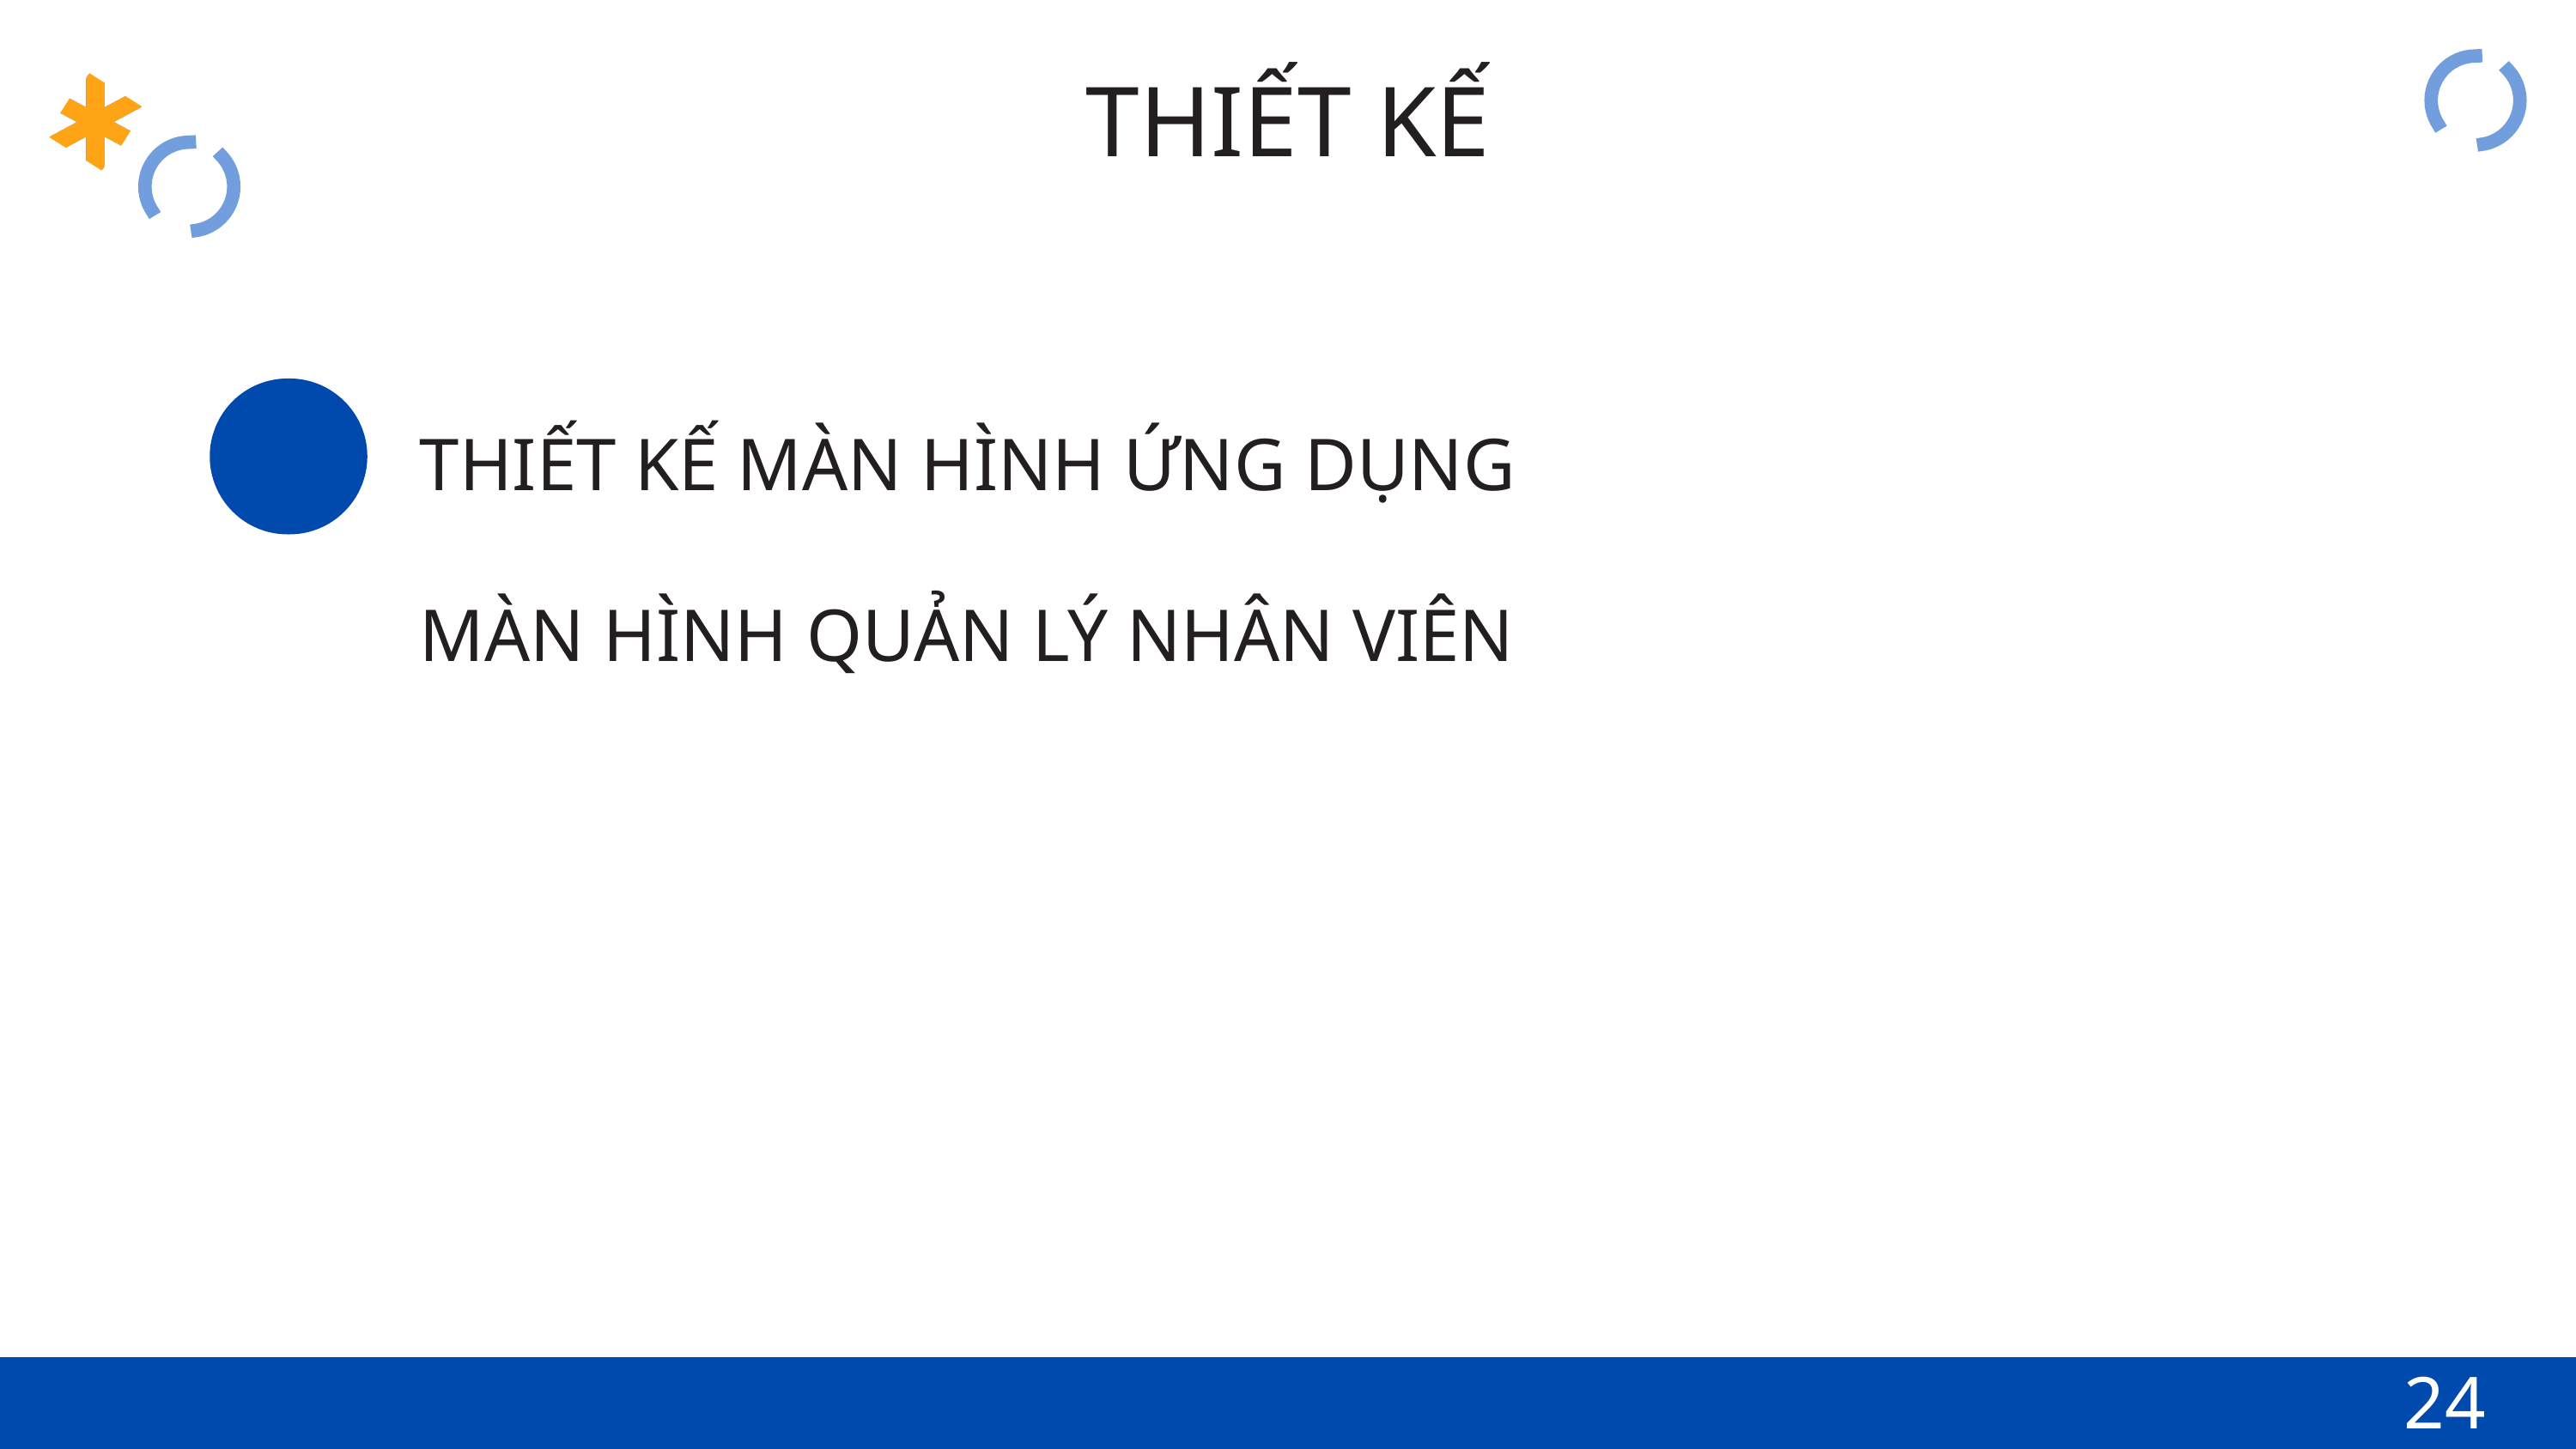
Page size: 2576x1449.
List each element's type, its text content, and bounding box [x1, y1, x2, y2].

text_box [2431, 55, 2521, 145]
text_box [46, 71, 145, 173]
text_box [144, 142, 234, 232]
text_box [209, 378, 368, 535]
text_box THIẾT KẾ [204, 41, 2372, 177]
text_box THIẾT KẾ MÀN HÌNH ỨNG DỤNG [419, 404, 1680, 505]
text_box MÀN HÌNH QUẢN LÝ NHÂN VIÊN [419, 574, 1680, 676]
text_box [0, 1357, 2576, 1449]
